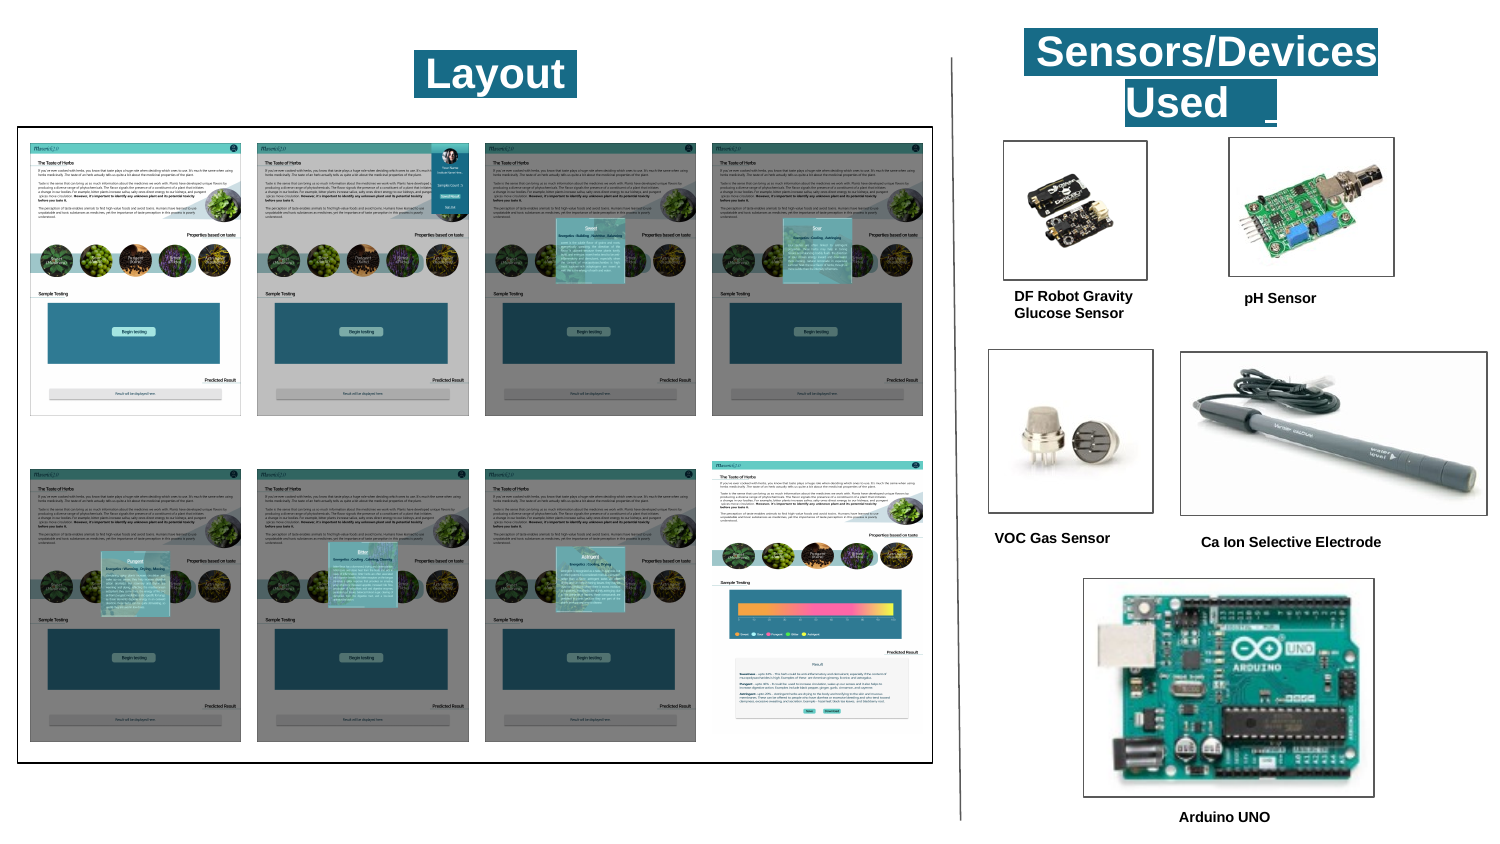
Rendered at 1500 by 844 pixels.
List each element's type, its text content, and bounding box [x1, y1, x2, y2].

picture [30, 469, 241, 742]
picture [484, 143, 696, 416]
title Sensors/Devices Usedl [997, 9, 1405, 101]
picture [257, 469, 469, 742]
text_box Layoutl [30, 31, 961, 103]
picture [257, 143, 469, 416]
picture [30, 143, 241, 416]
picture [484, 469, 696, 742]
text_box pH Sensor [1229, 274, 1440, 310]
picture [712, 460, 924, 734]
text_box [951, 57, 961, 821]
picture [988, 349, 1153, 513]
picture [1180, 352, 1487, 515]
picture [1229, 137, 1394, 276]
picture [1003, 141, 1147, 280]
picture [1083, 579, 1374, 797]
text_box Arduino UNO [1164, 795, 1470, 822]
picture [712, 143, 924, 416]
text_box [17, 127, 933, 764]
text_box VOC Gas Sensor [979, 514, 1143, 553]
text_box Ca Ion Selective Electrode [1186, 523, 1464, 554]
text_box DF Robot Gravity Glucose Sensor [999, 271, 1191, 308]
